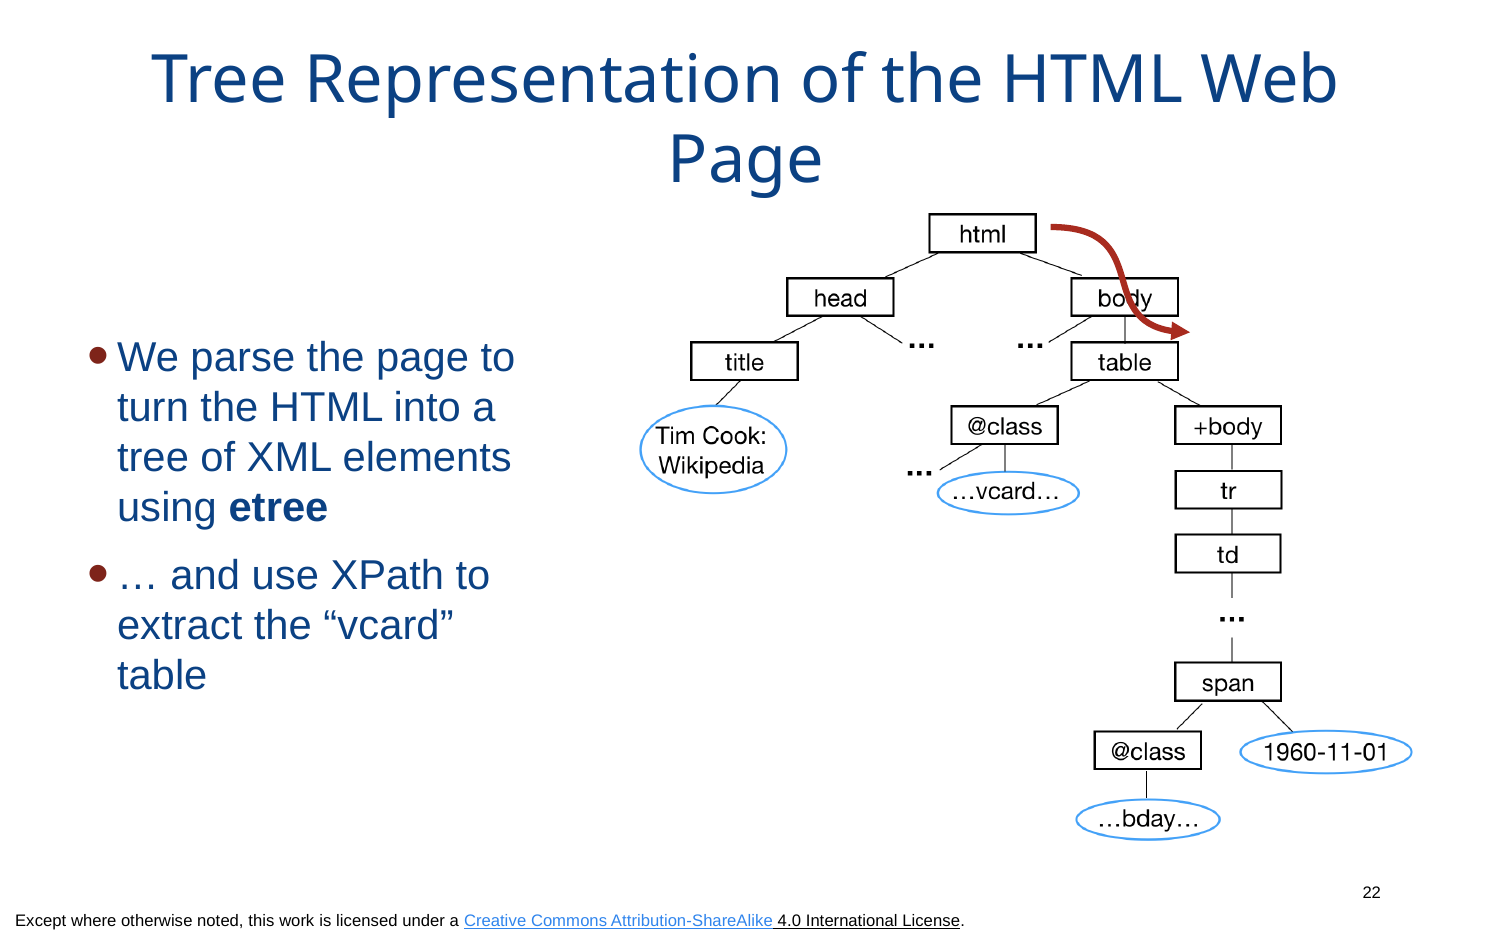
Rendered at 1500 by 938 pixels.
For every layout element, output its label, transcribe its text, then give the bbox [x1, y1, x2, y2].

title Tree Representation of the HTML Web Page [1204, 26, 1416, 203]
title Tree Representation of the HTML Web Page [77, 26, 265, 205]
picture [615, 204, 1425, 850]
footer [77, 868, 265, 919]
list We parse the page to turn the HTML into a tree of XML elements using etree … and use XPath to extract the “vcard” table [36, 354, 265, 742]
slide_number 22 [1347, 866, 1416, 917]
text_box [1050, 226, 1191, 333]
text_box [265, 26, 1204, 938]
